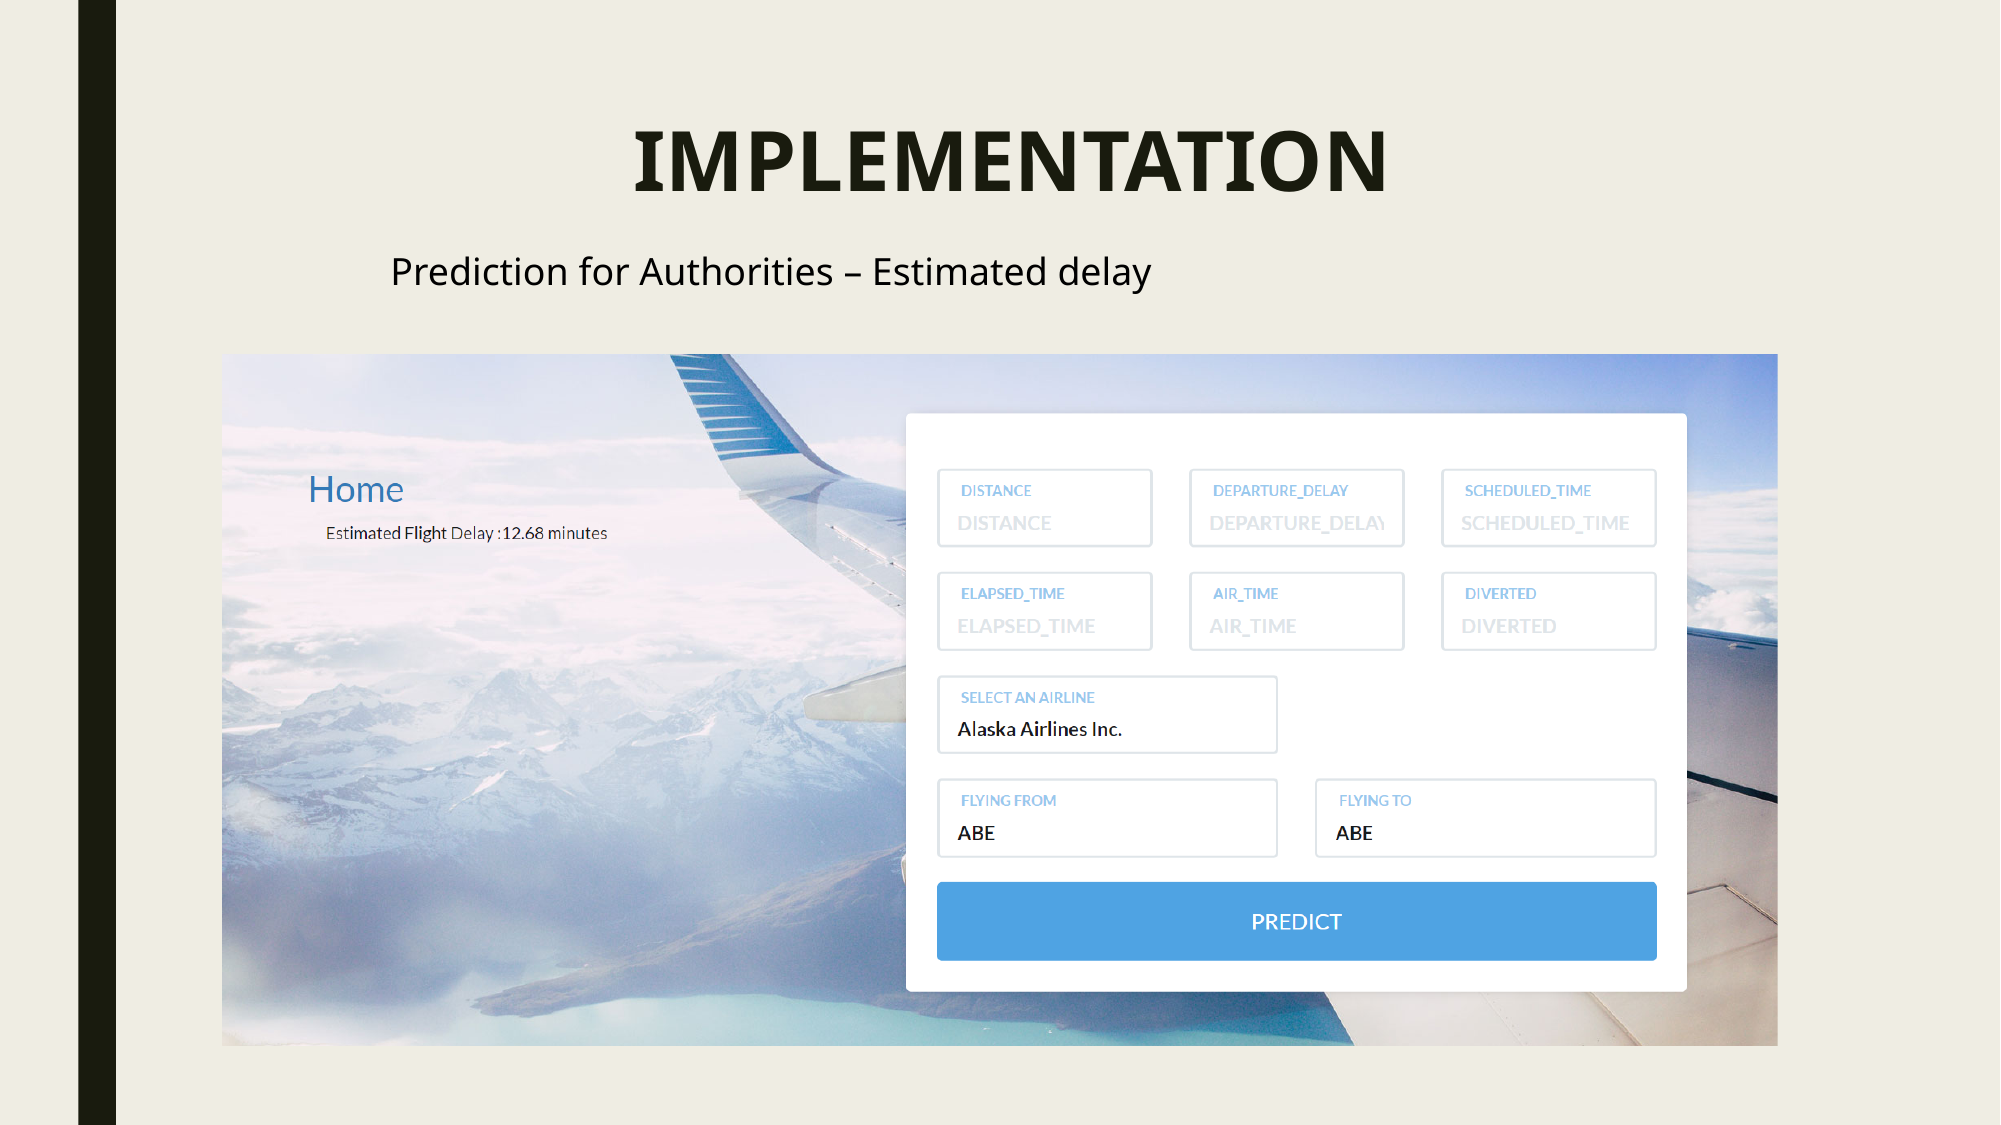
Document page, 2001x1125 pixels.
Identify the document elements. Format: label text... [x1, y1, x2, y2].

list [222, 354, 1778, 1046]
text_box Prediction for Authorities – Estimated delay [375, 240, 1376, 300]
title IMPLEMENTATION [225, 112, 1800, 231]
